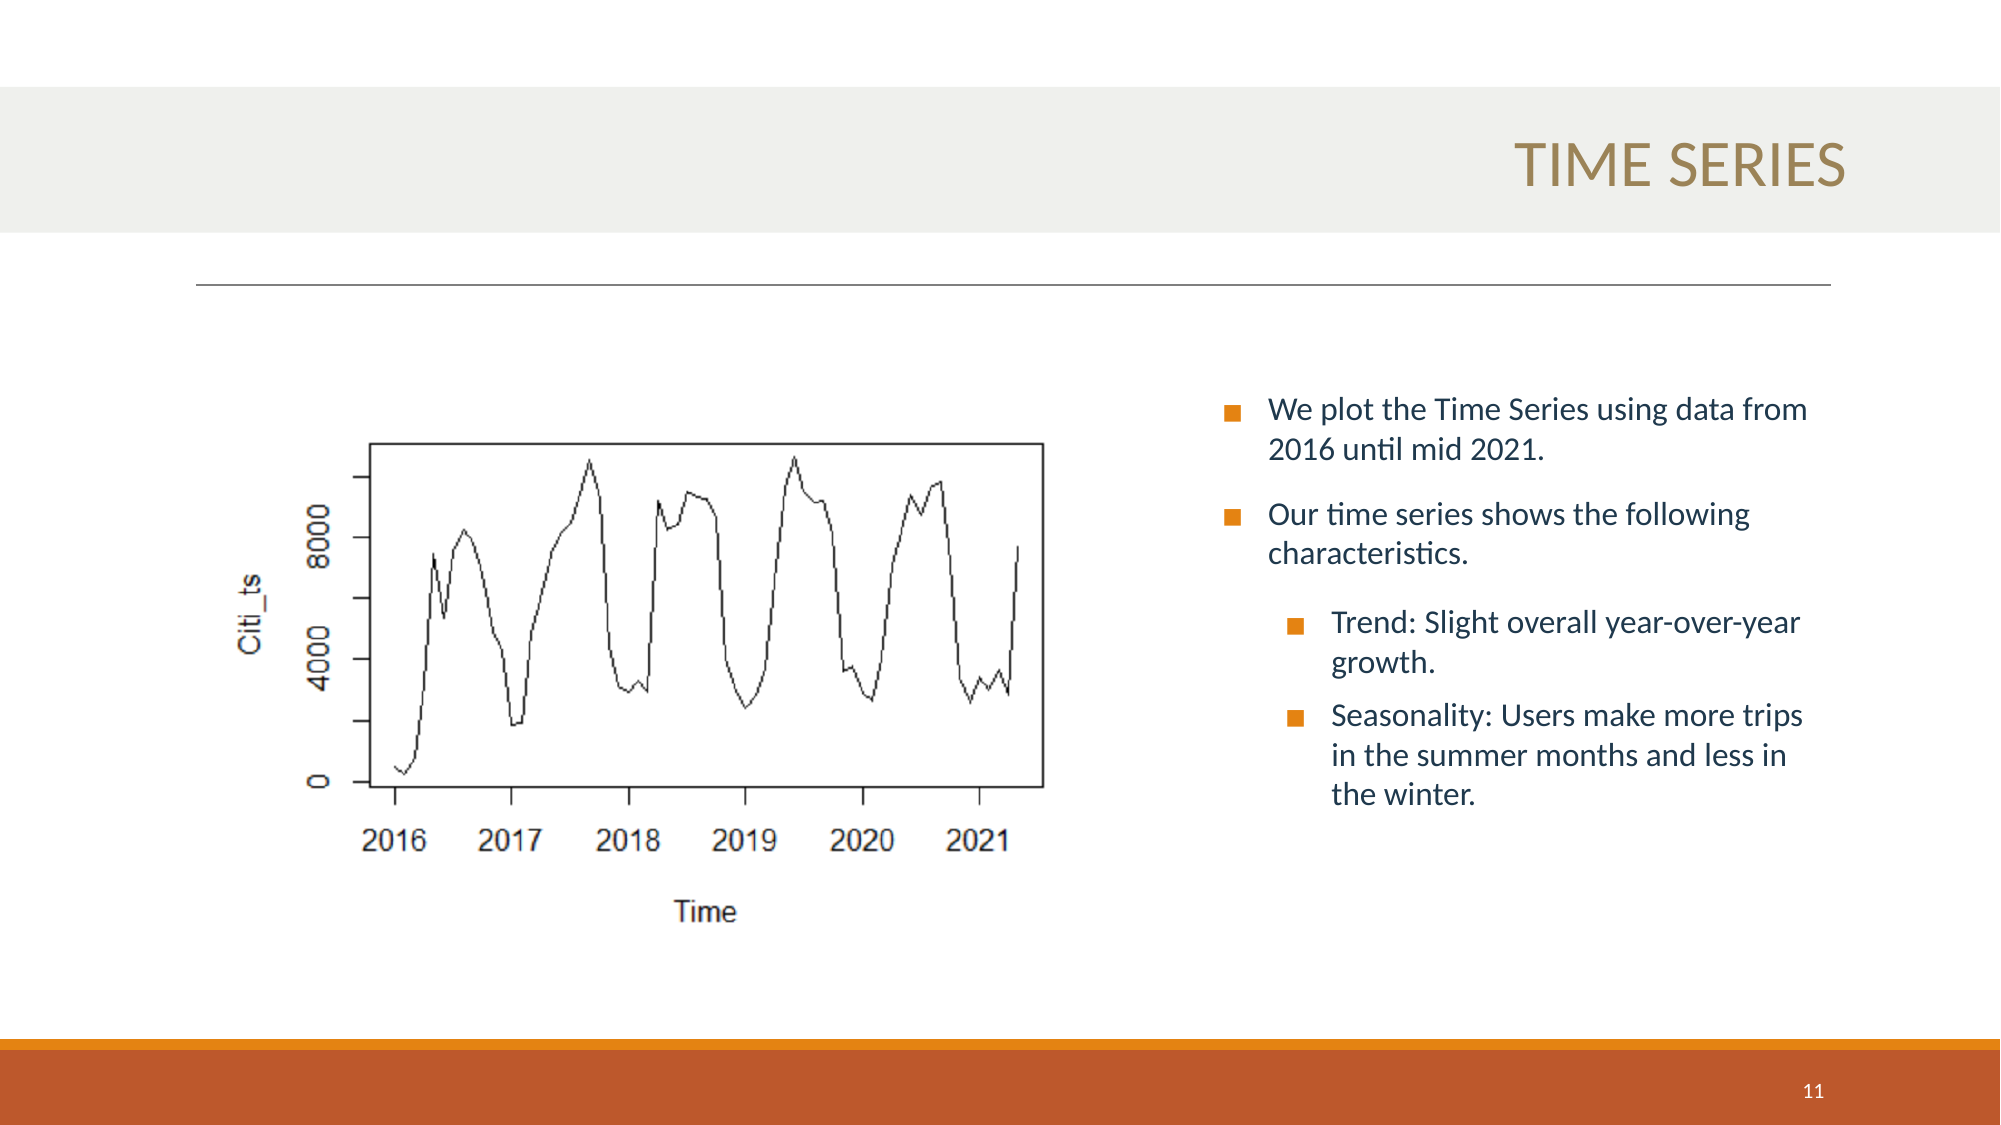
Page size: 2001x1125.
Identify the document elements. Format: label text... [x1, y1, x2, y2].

title TIME SERIES [137, 106, 1863, 226]
text_box We plot the Time Series using data from 2016 until mid 2021. Our time series shows the following characteristics. Trend: Slight overall year-over-year growth. Seasonality: Users make more trips in the summer months and less in the winter. [1221, 379, 1832, 926]
slide_number 11 [1624, 1059, 1840, 1120]
picture [227, 299, 1116, 966]
